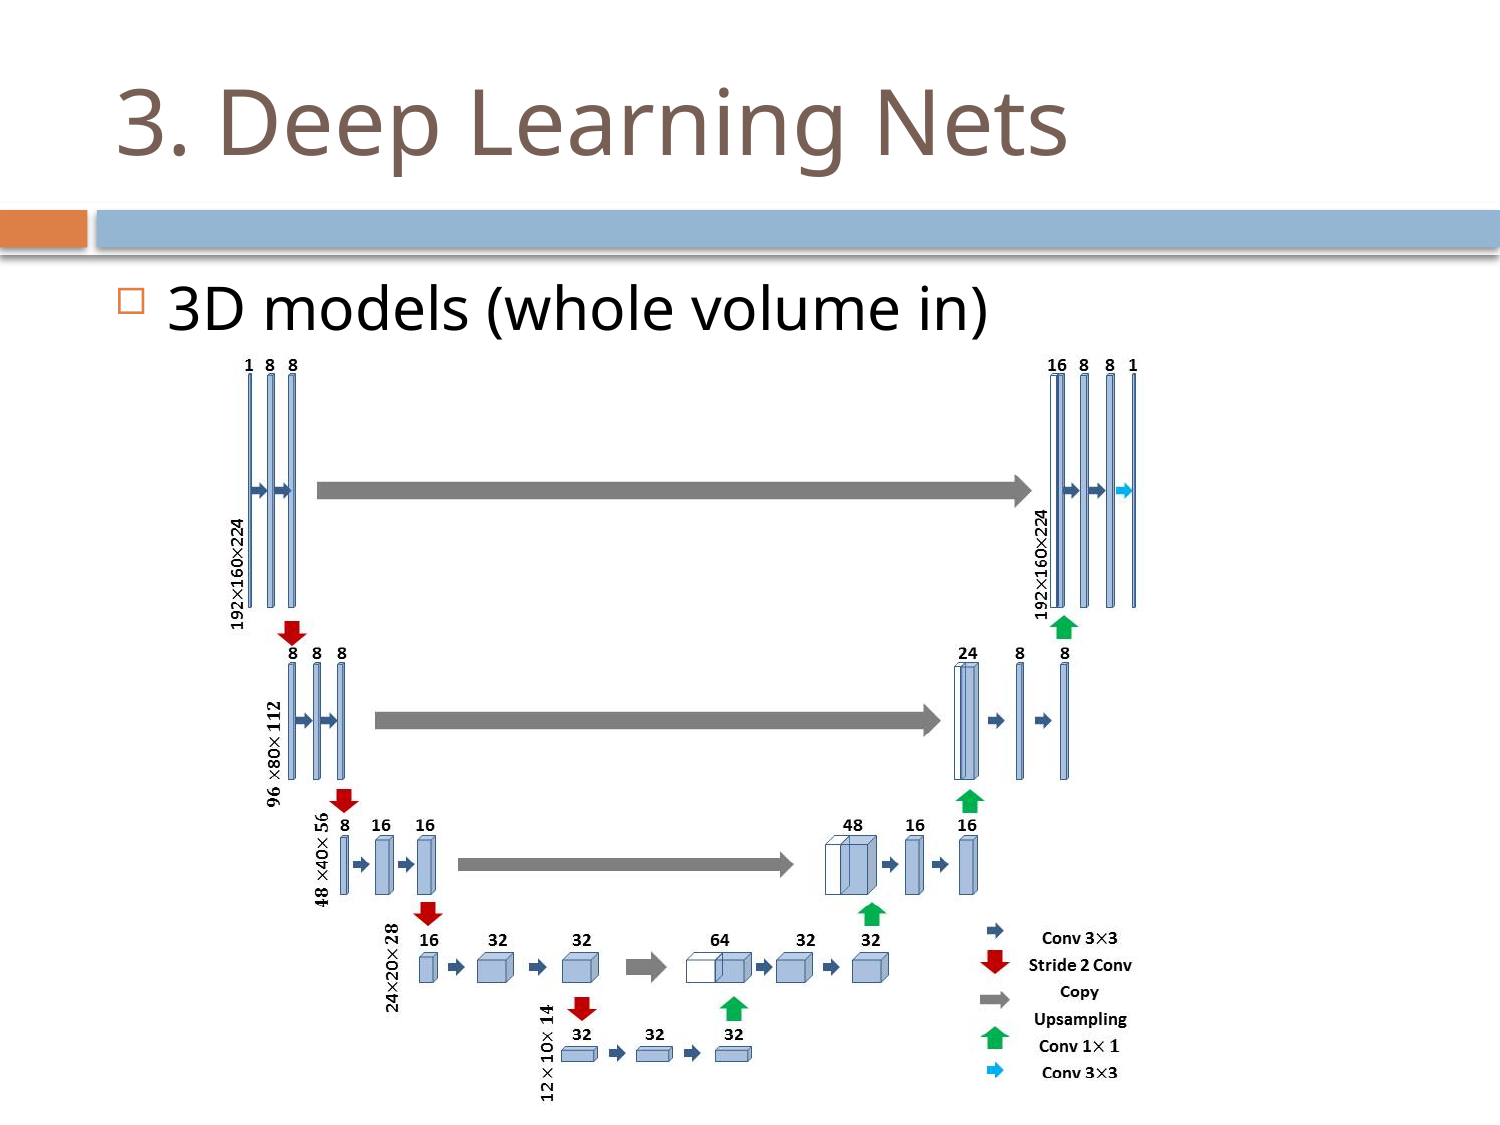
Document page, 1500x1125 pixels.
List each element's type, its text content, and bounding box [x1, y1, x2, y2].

picture [218, 346, 1161, 1122]
title 3. Deep Learning Nets [100, 37, 1438, 200]
list 3D models (whole volume in) [100, 262, 1438, 1000]
